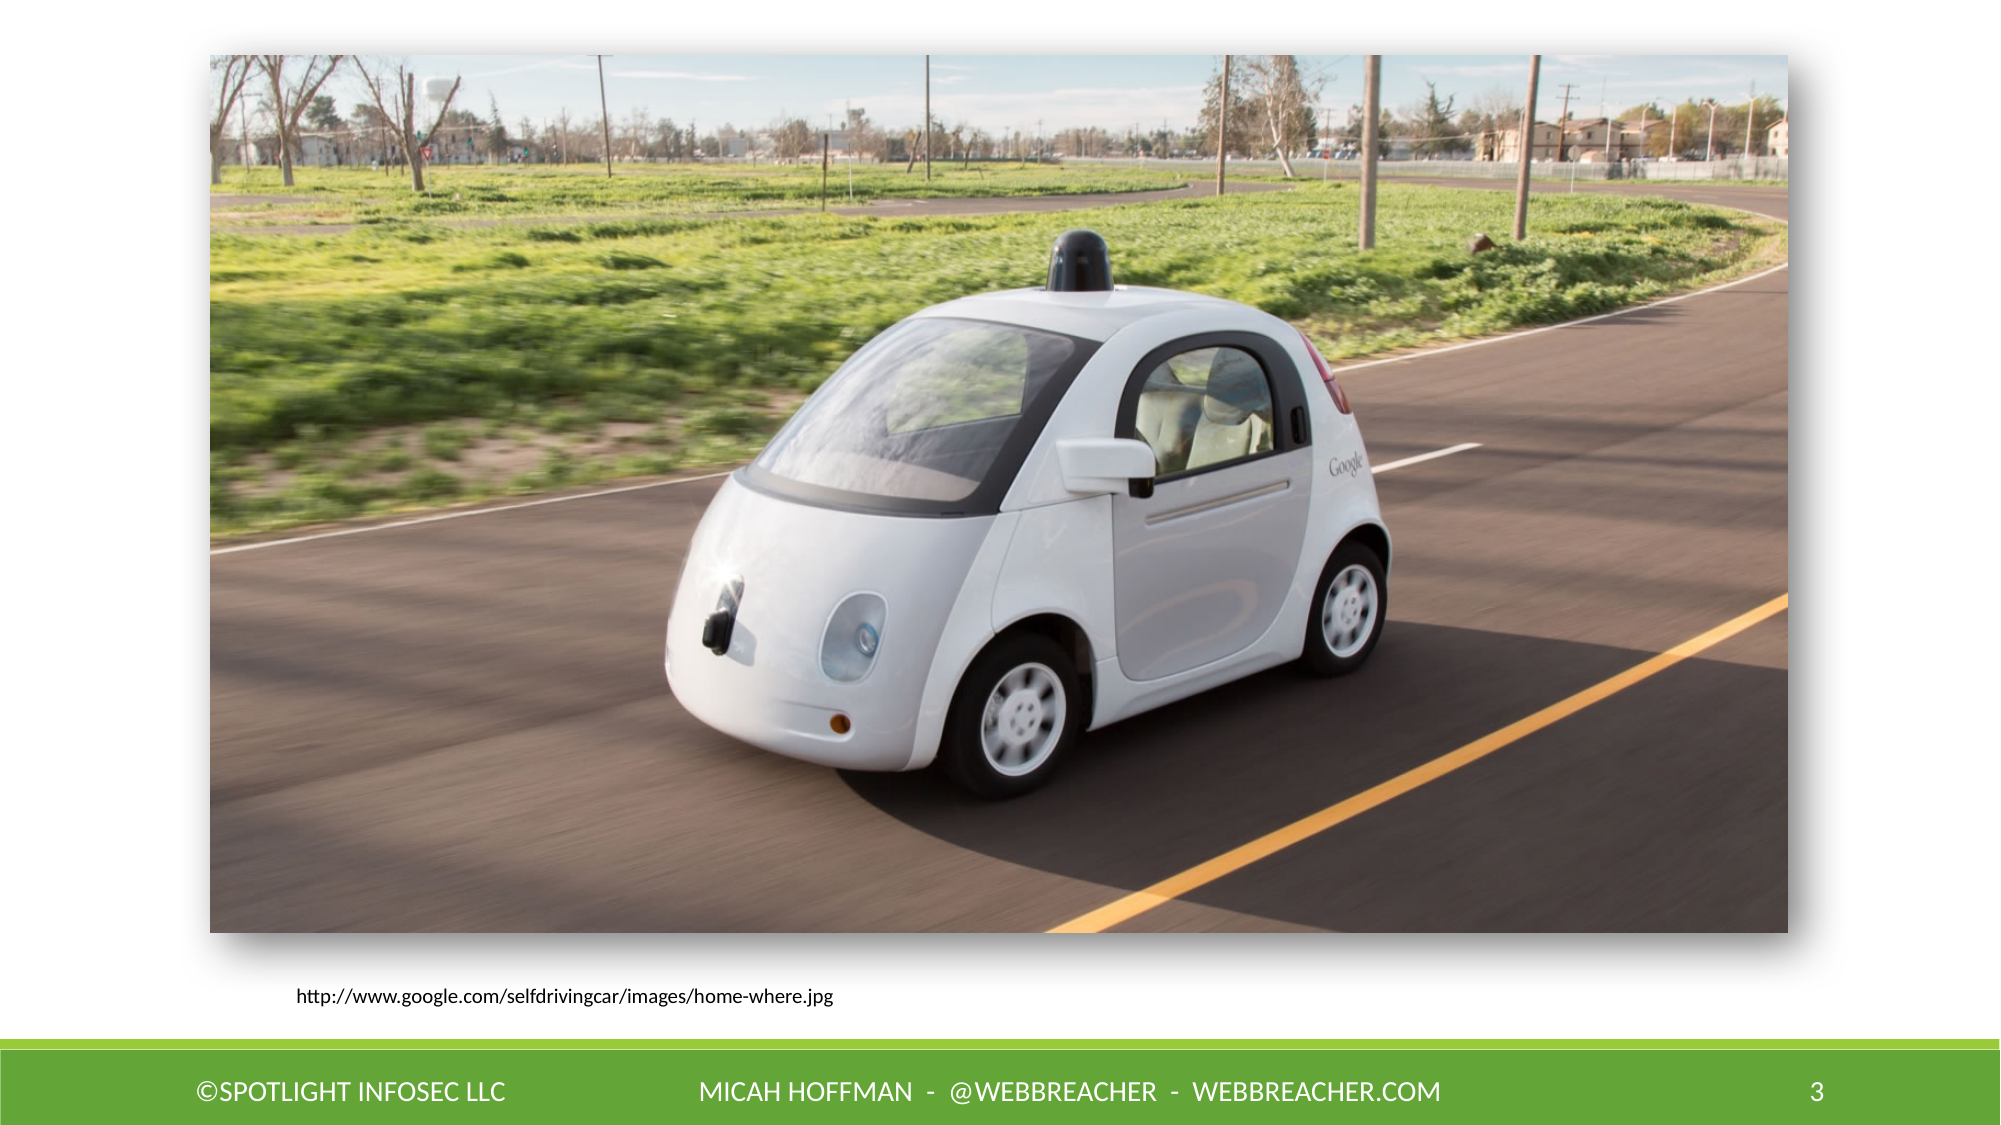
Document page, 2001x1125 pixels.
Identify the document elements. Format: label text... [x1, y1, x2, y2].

slide_number 3 [1624, 1059, 1840, 1120]
picture [209, 55, 1789, 933]
text_box http://www.google.com/selfdrivingcar/images/home-where.jpg [281, 975, 1869, 1015]
footer Micah Hoffman - @WebBreacher - webbreacher.com [586, 1059, 1573, 1120]
slide_number ©Spotlight Infosec LLC [180, 1059, 586, 1120]
